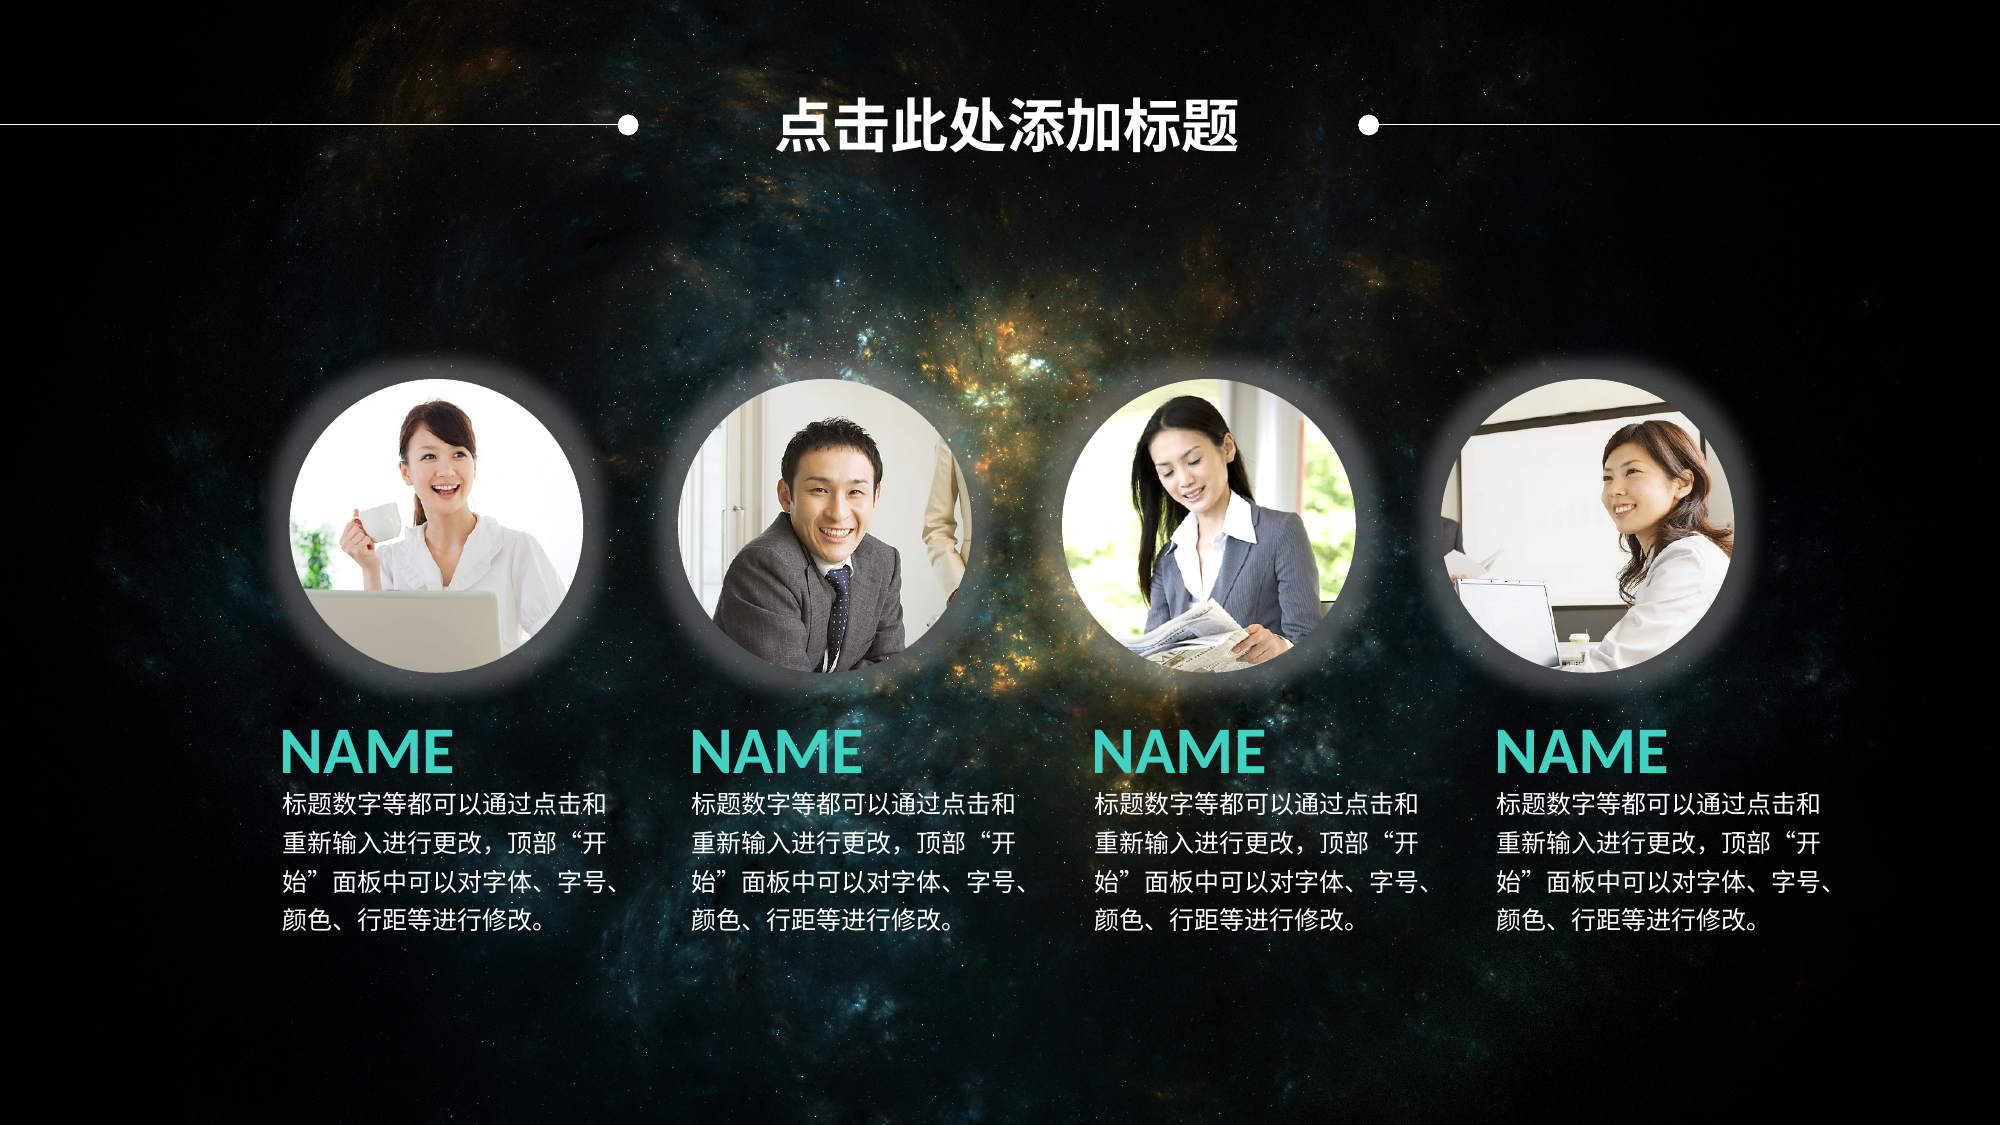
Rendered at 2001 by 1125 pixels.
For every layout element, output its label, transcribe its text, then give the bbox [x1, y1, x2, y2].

picture [0, 0, 2000, 1125]
text_box 标题数字等都可以通过点击和重新输入进行更改，顶部“开始”面板中可以对字体、字号、颜色、行距等进行修改。 [271, 773, 620, 941]
text_box 标题数字等都可以通过点击和重新输入进行更改，顶部“开始”面板中可以对字体、字号、颜色、行距等进行修改。 [1485, 773, 1834, 941]
text_box NAME [1482, 700, 1834, 792]
text_box 点击此处添加标题 [759, 82, 1304, 167]
text_box NAME [1080, 700, 1431, 792]
text_box NAME [678, 700, 1029, 792]
text_box NAME [268, 700, 620, 792]
text_box 标题数字等都可以通过点击和重新输入进行更改，顶部“开始”面板中可以对字体、字号、颜色、行距等进行修改。 [1083, 773, 1432, 941]
text_box 标题数字等都可以通过点击和重新输入进行更改，顶部“开始”面板中可以对字体、字号、颜色、行距等进行修改。 [680, 773, 1029, 941]
